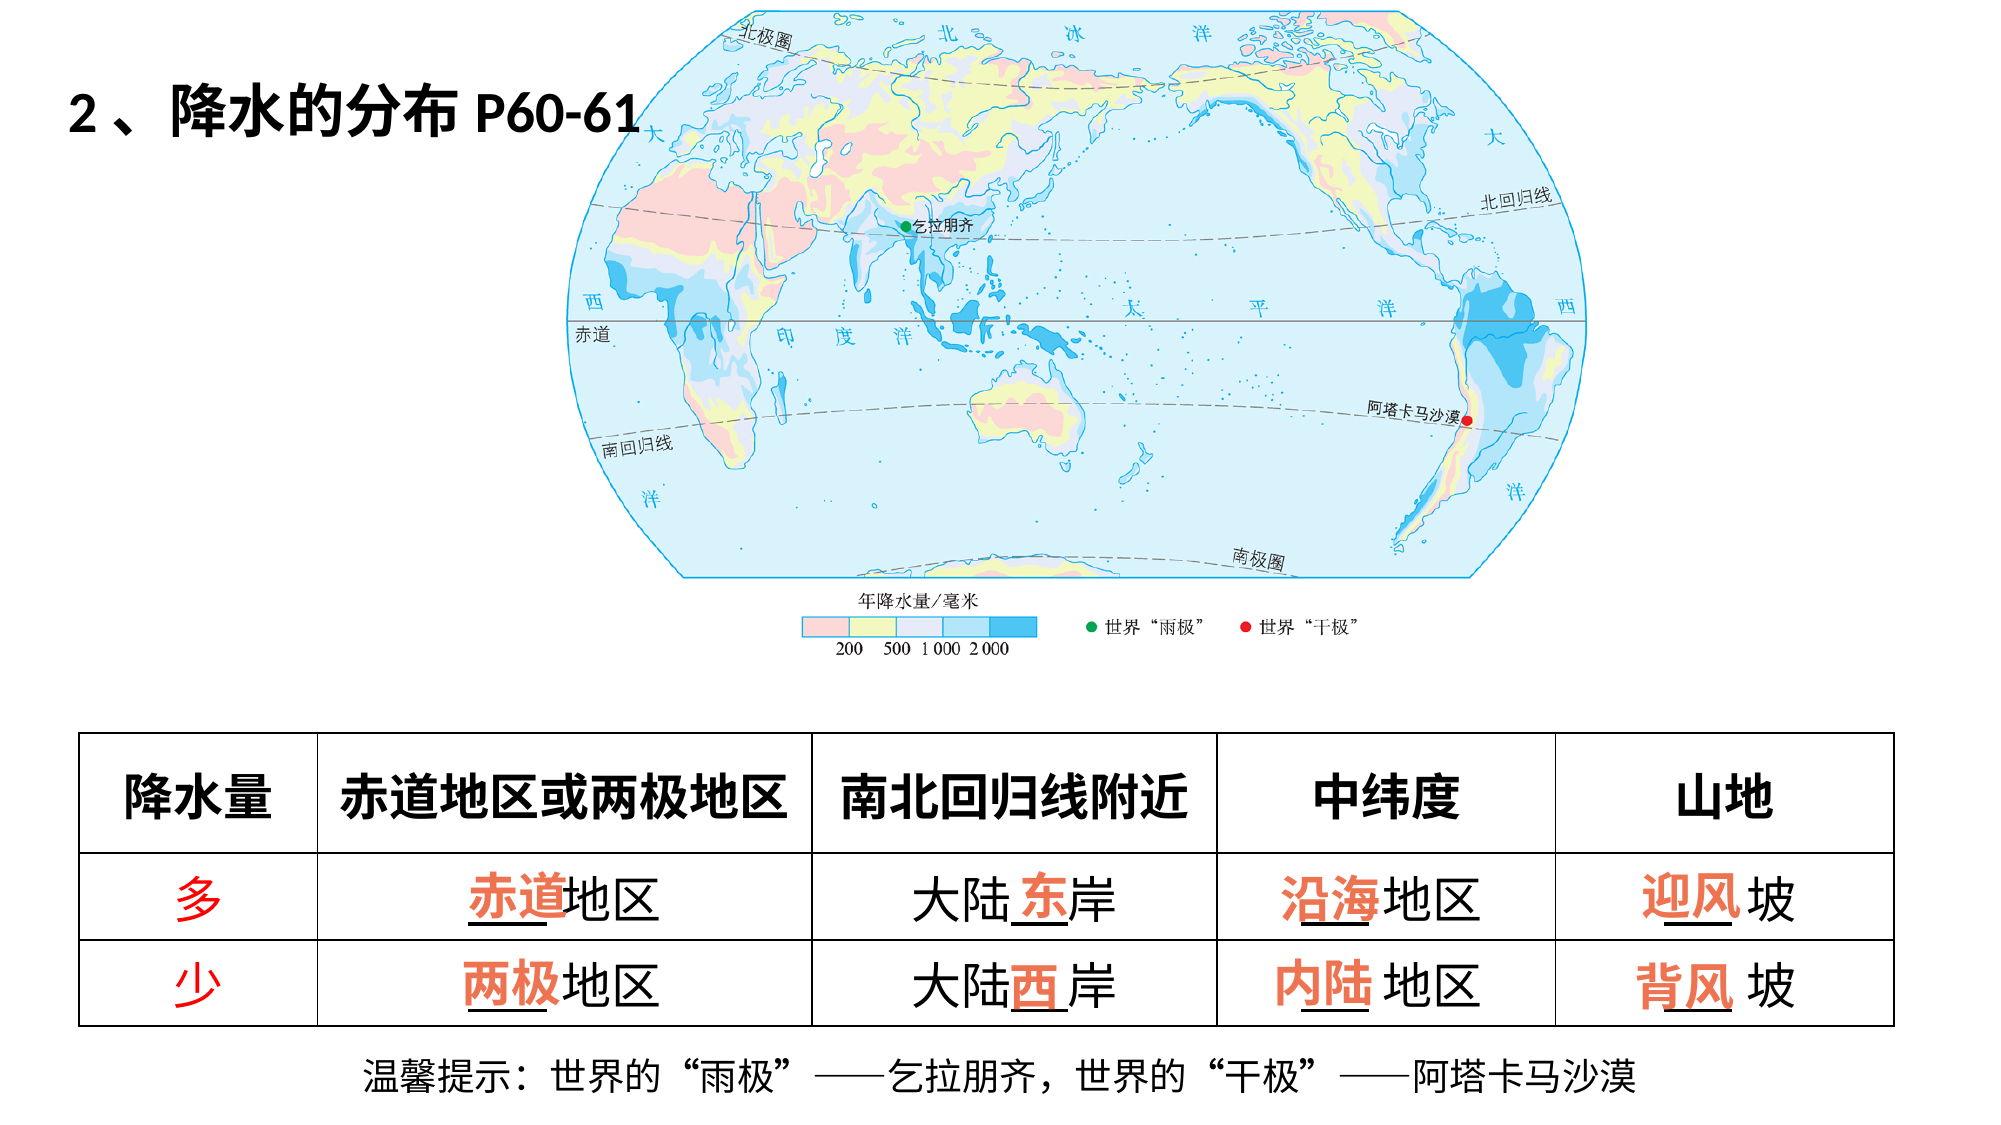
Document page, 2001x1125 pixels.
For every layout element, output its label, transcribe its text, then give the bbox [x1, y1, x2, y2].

text_box 背风 [1619, 947, 1863, 1023]
table_cell 地区 [318, 854, 811, 939]
text_box 西 [994, 947, 1238, 1023]
text_box 迎风 [1626, 857, 1870, 932]
table_header 降水量 [80, 734, 317, 852]
table_header 南北回归线附近 [813, 734, 1216, 852]
text_box 沿海 [1265, 860, 1509, 935]
picture [556, 0, 1595, 665]
table_cell 坡 [1556, 854, 1893, 939]
table_header 山地 [1556, 734, 1893, 852]
table_cell 地区 [1218, 941, 1555, 1025]
text_box 东 [1004, 857, 1248, 932]
table_cell 大陆 岸 [813, 854, 1216, 939]
text_box 2、降水的分布P60-61 [53, 66, 556, 152]
table_cell 地区 [1218, 854, 1555, 939]
text_box 两极 [446, 944, 690, 1020]
table_cell 坡 [1556, 941, 1893, 1025]
table_header 赤道地区或两极地区 [318, 734, 811, 852]
text_box 赤道 [454, 857, 697, 932]
table_cell 多 [80, 854, 317, 939]
text_box 温馨提示：世界的“雨极”——乞拉朋齐，世界的“干极”——阿塔卡马沙漠 [347, 1045, 1653, 1106]
table_cell 少 [80, 941, 317, 1025]
table_header 中纬度 [1218, 734, 1555, 852]
table_cell 大陆 岸 [813, 941, 1216, 1025]
text_box 内陆 [1258, 944, 1502, 1020]
table_cell 地区 [318, 941, 811, 1025]
